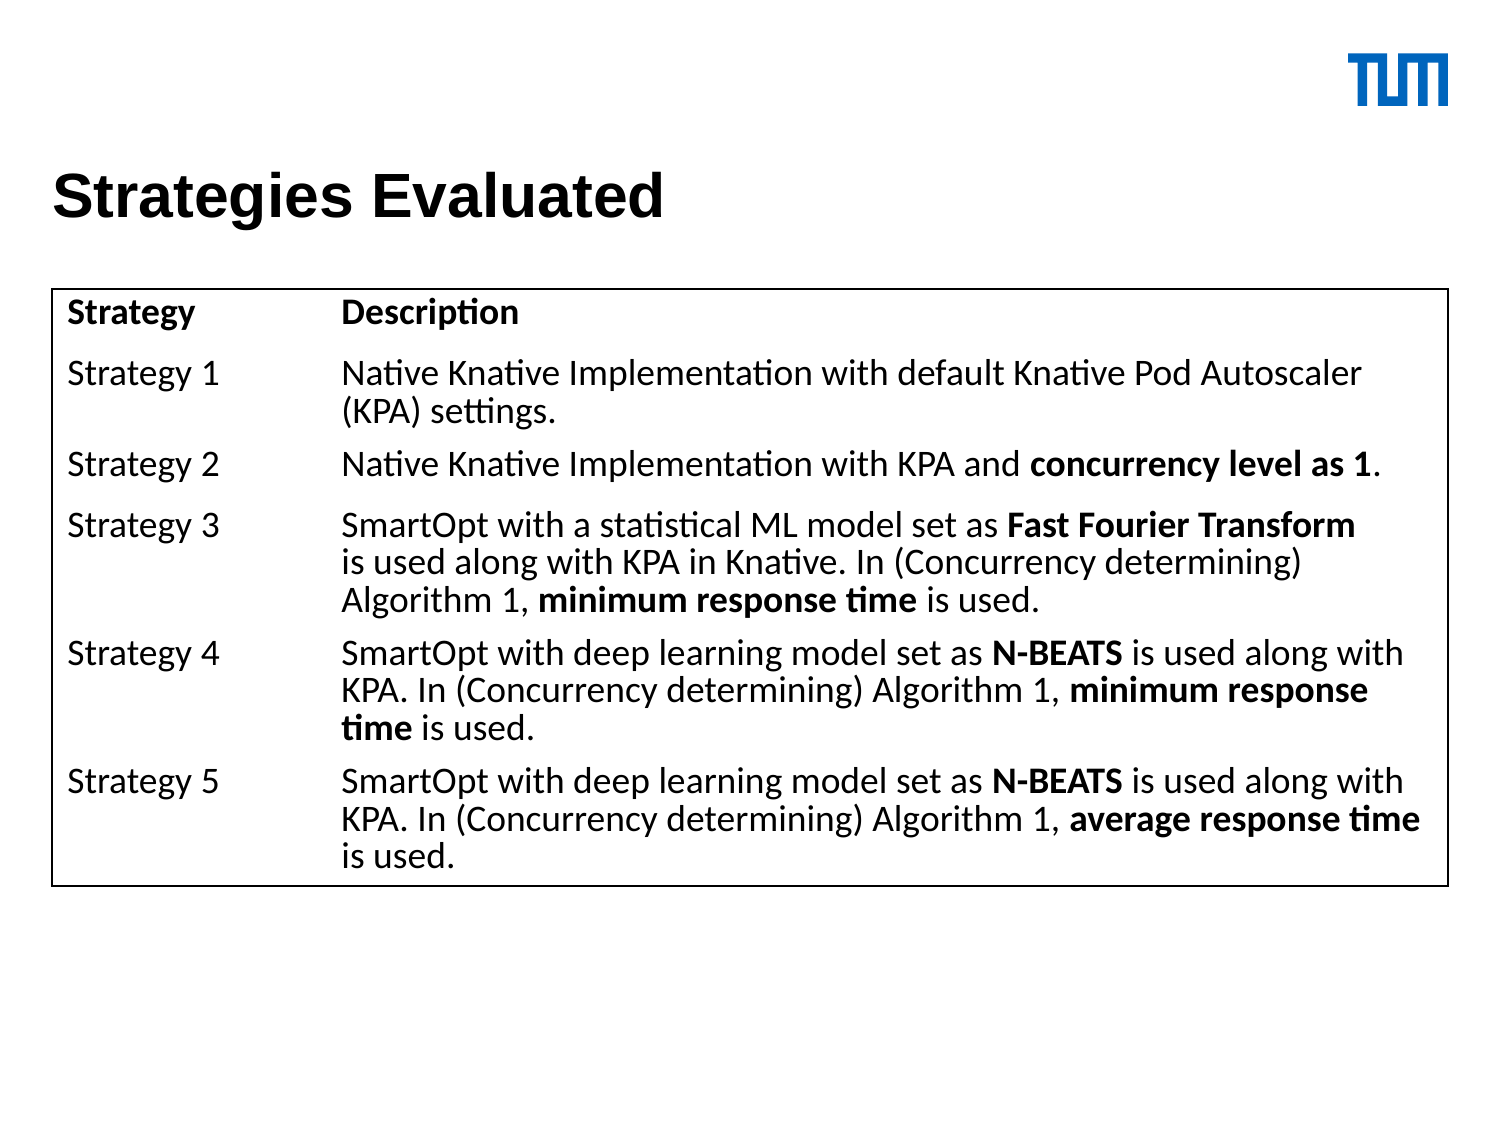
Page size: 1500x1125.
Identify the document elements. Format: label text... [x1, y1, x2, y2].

table_cell SmartOpt with deep learning model set as N-BEATS is used along with KPA. In (Concurrency determining) Algorithm 1, average response time is used. [326, 758, 1447, 885]
table_header Strategy [53, 290, 326, 350]
table_cell SmartOpt with deep learning model set as N-BEATS is used along with KPA. In (Concurrency determining) Algorithm 1, minimum response time is used. [326, 630, 1447, 758]
table_header Description [326, 290, 1447, 350]
table_cell Strategy 4 [53, 630, 326, 758]
table_cell Strategy 2 [53, 440, 326, 501]
table_cell Strategy 1 [53, 350, 326, 440]
table_cell Strategy 5 [53, 758, 326, 885]
table_cell SmartOpt with a statistical ML model set as Fast Fourier Transform is used along with KPA in Knative. In (Concurrency determining) Algorithm 1, minimum response time is used. [326, 501, 1447, 630]
title Strategies Evaluated [52, 163, 1449, 231]
table_cell Strategy 3 [53, 501, 326, 630]
table_cell Native Knative Implementation with KPA and concurrency level as 1. [326, 440, 1447, 501]
table_cell Native Knative Implementation with default Knative Pod Autoscaler (KPA) settings. [326, 350, 1447, 440]
